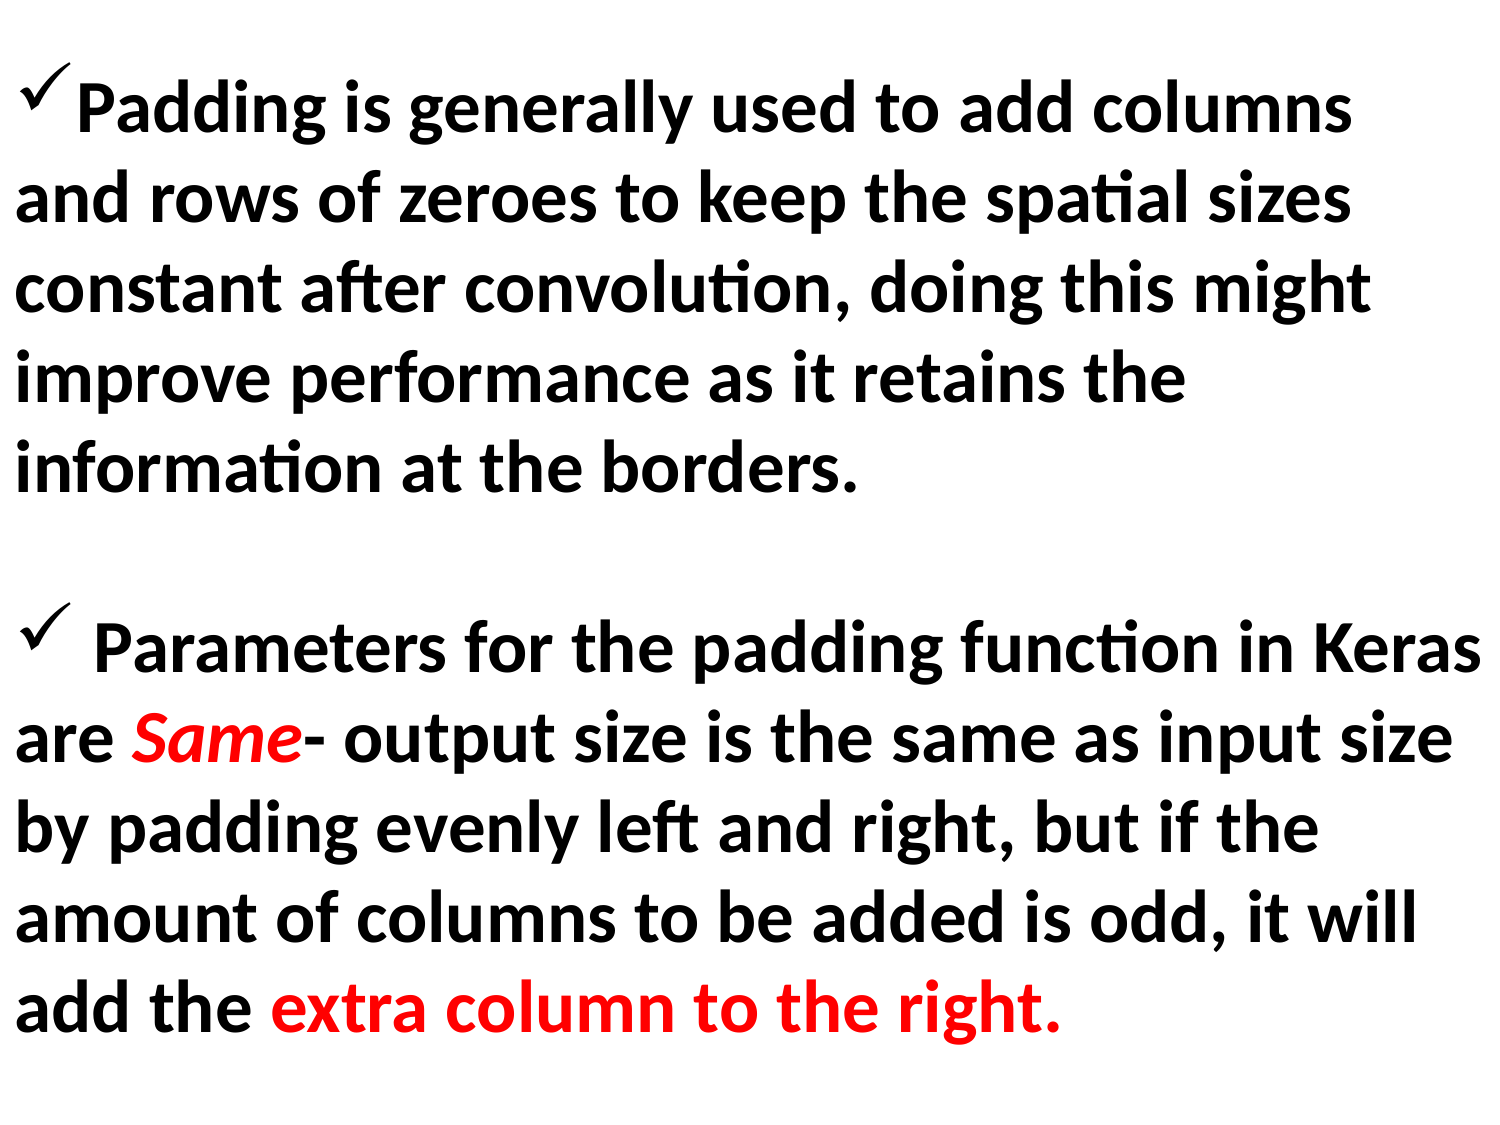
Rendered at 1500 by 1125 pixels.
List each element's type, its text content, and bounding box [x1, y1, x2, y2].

text_box Padding is generally used to add columns and rows of zeroes to keep the spatial sizes constant after convolution, doing this might improve performance as it retains the information at the borders. Parameters for the padding function in Keras are Same- output size is the same as input size by padding evenly left and right, but if the amount of columns to be added is odd, it will add the extra column to the right. [0, 49, 1500, 1055]
